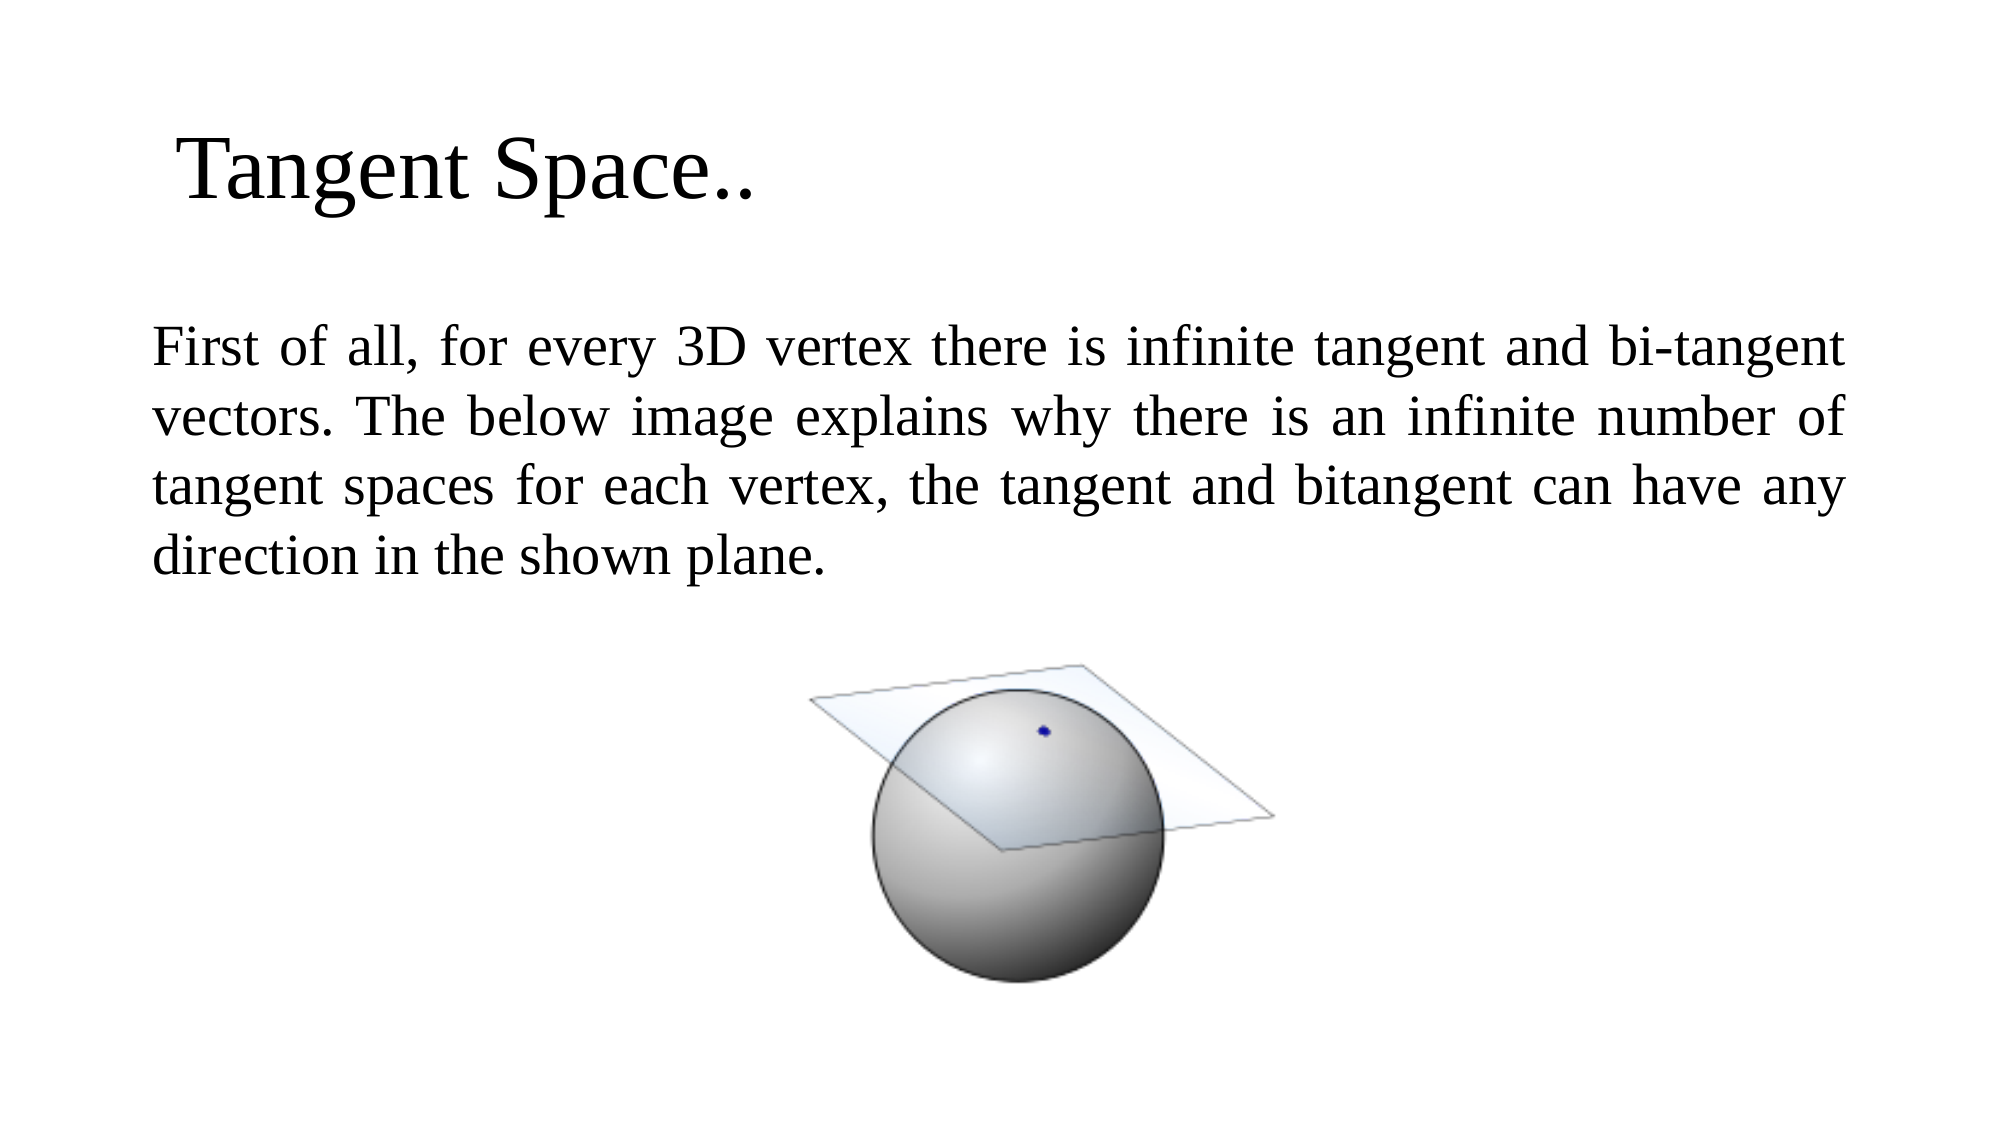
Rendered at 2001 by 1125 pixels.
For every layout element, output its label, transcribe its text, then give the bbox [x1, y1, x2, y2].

list First of all, for every 3D vertex there is infinite tangent and bi-tangent vectors. The below image explains why there is an infinite number of tangent spaces for each vertex, the tangent and bitangent can have any direction in the shown plane. [137, 299, 1863, 1014]
picture [789, 656, 1319, 998]
title Tangent Space.. [137, 59, 1863, 278]
